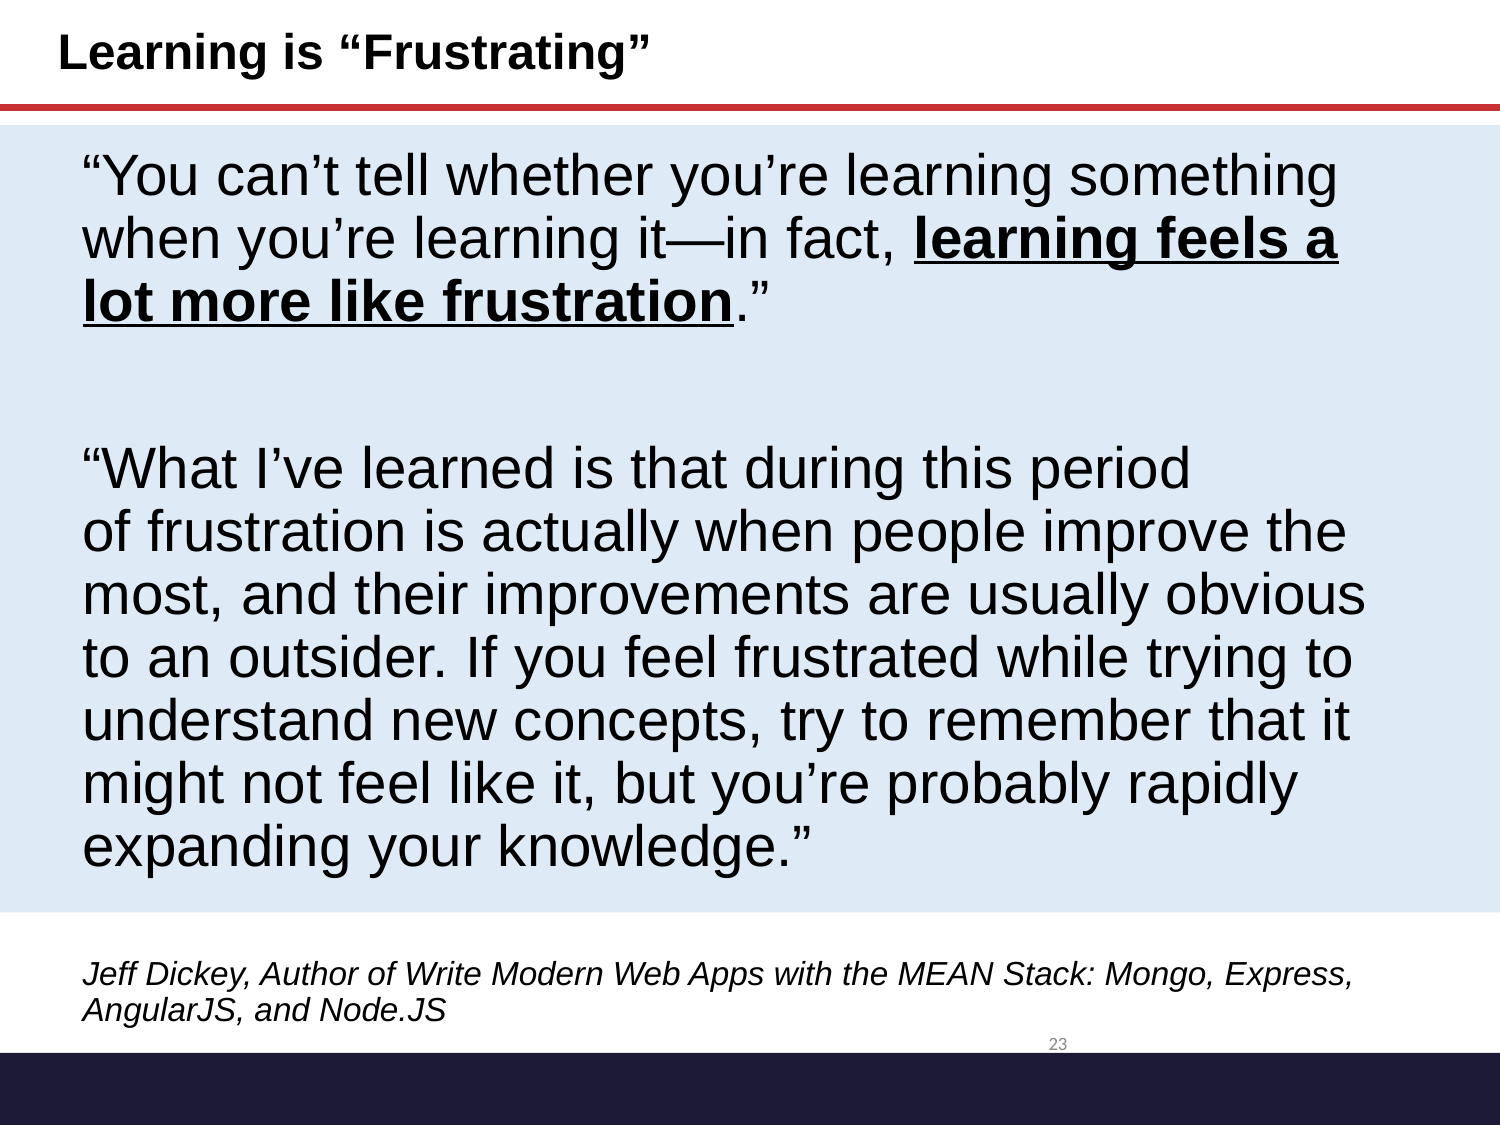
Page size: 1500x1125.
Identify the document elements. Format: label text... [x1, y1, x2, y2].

title Learning is “Frustrating” [49, 0, 948, 108]
text_box [0, 125, 1500, 913]
slide_number 23 [724, 1011, 1076, 1074]
text_box “You can’t tell whether you’re learning something when you’re learning it—in fact, learning feels a lot more like frustration.” “What I’ve learned is that during this period of frustration is actually when people improve the most, and their improvements are usually obvious to an outsider. If you feel frustrated while trying to understand new concepts, try to remember that it might not feel like it, but you’re probably rapidly expanding your knowledge.” Jeff Dickey, Author of Write Modern Web Apps with the MEAN Stack: Mongo, Express, AngularJS, and Node.JS [74, 137, 1425, 1036]
